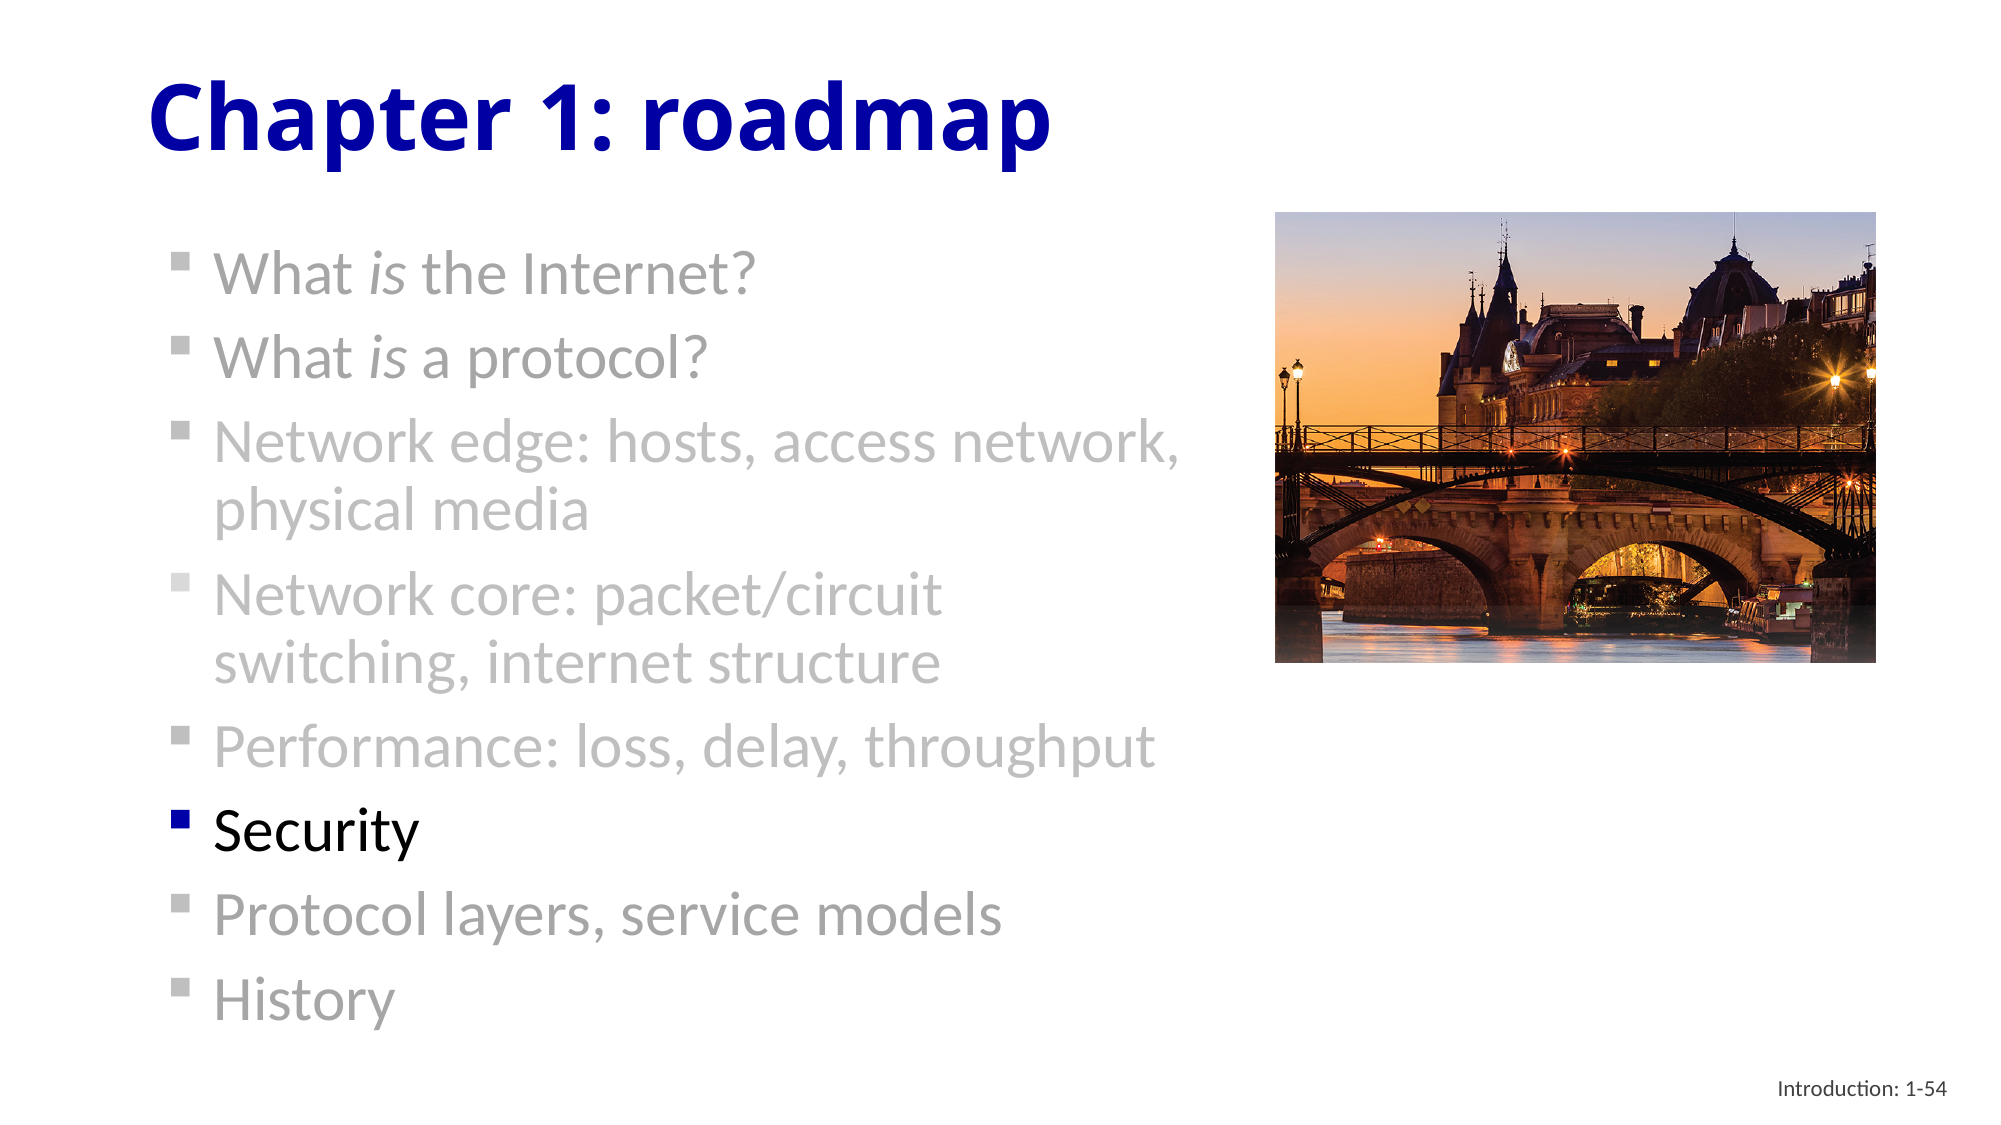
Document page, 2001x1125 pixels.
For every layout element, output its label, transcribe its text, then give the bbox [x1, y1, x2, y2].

list What is the Internet? What is a protocol? Network edge: hosts, access network, physical media Network core: packet/circuit switching, internet structure Performance: loss, delay, throughput Security Protocol layers, service models History [131, 231, 1217, 1057]
title Chapter 1: roadmap [131, 47, 1856, 195]
slide_number Introduction: 1-54 [1512, 1056, 1963, 1117]
picture [1275, 212, 1876, 663]
